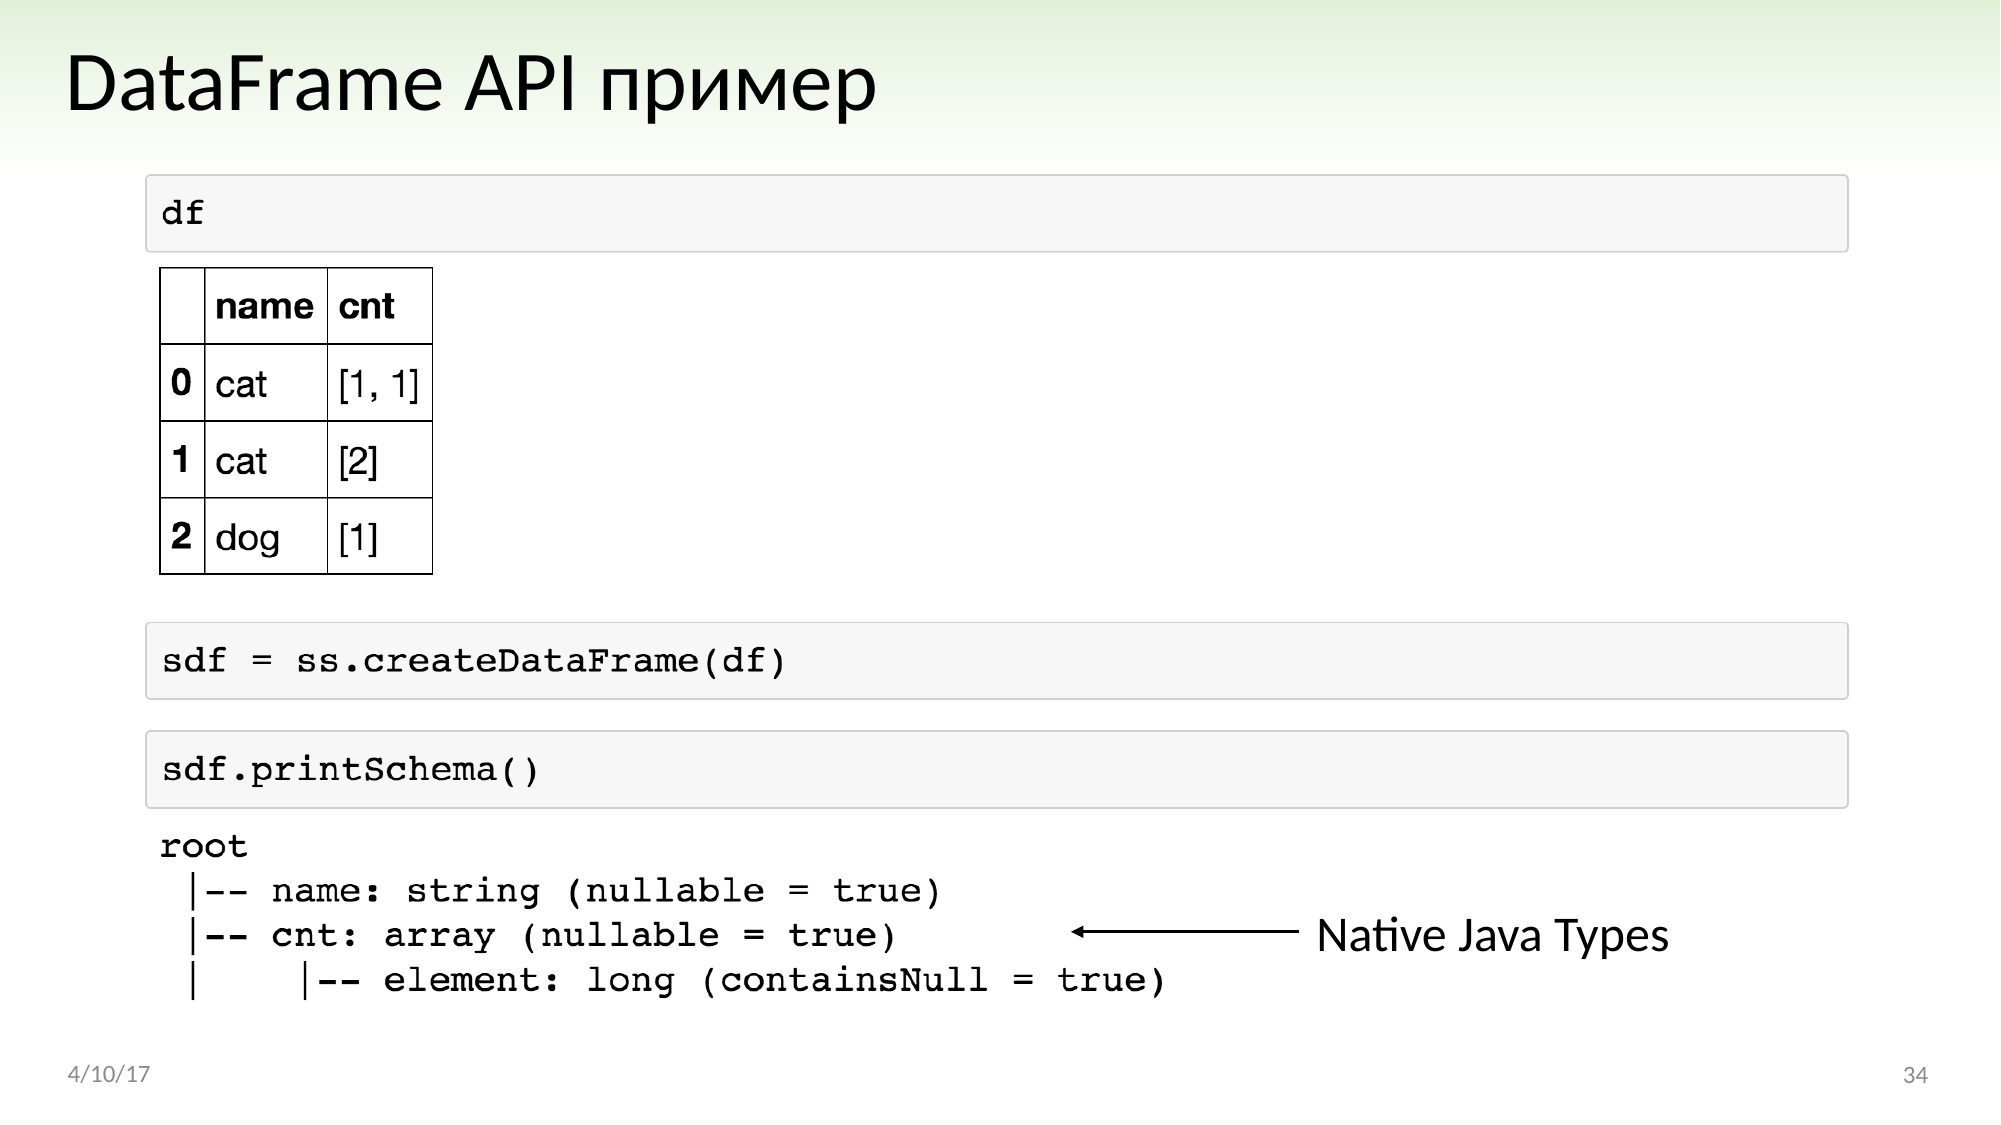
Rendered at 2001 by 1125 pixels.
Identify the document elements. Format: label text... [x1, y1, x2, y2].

title DataFrame API пример [50, 28, 1943, 137]
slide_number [52, 1042, 503, 1103]
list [141, 170, 1852, 1017]
slide_number 34 [1493, 1044, 1944, 1104]
